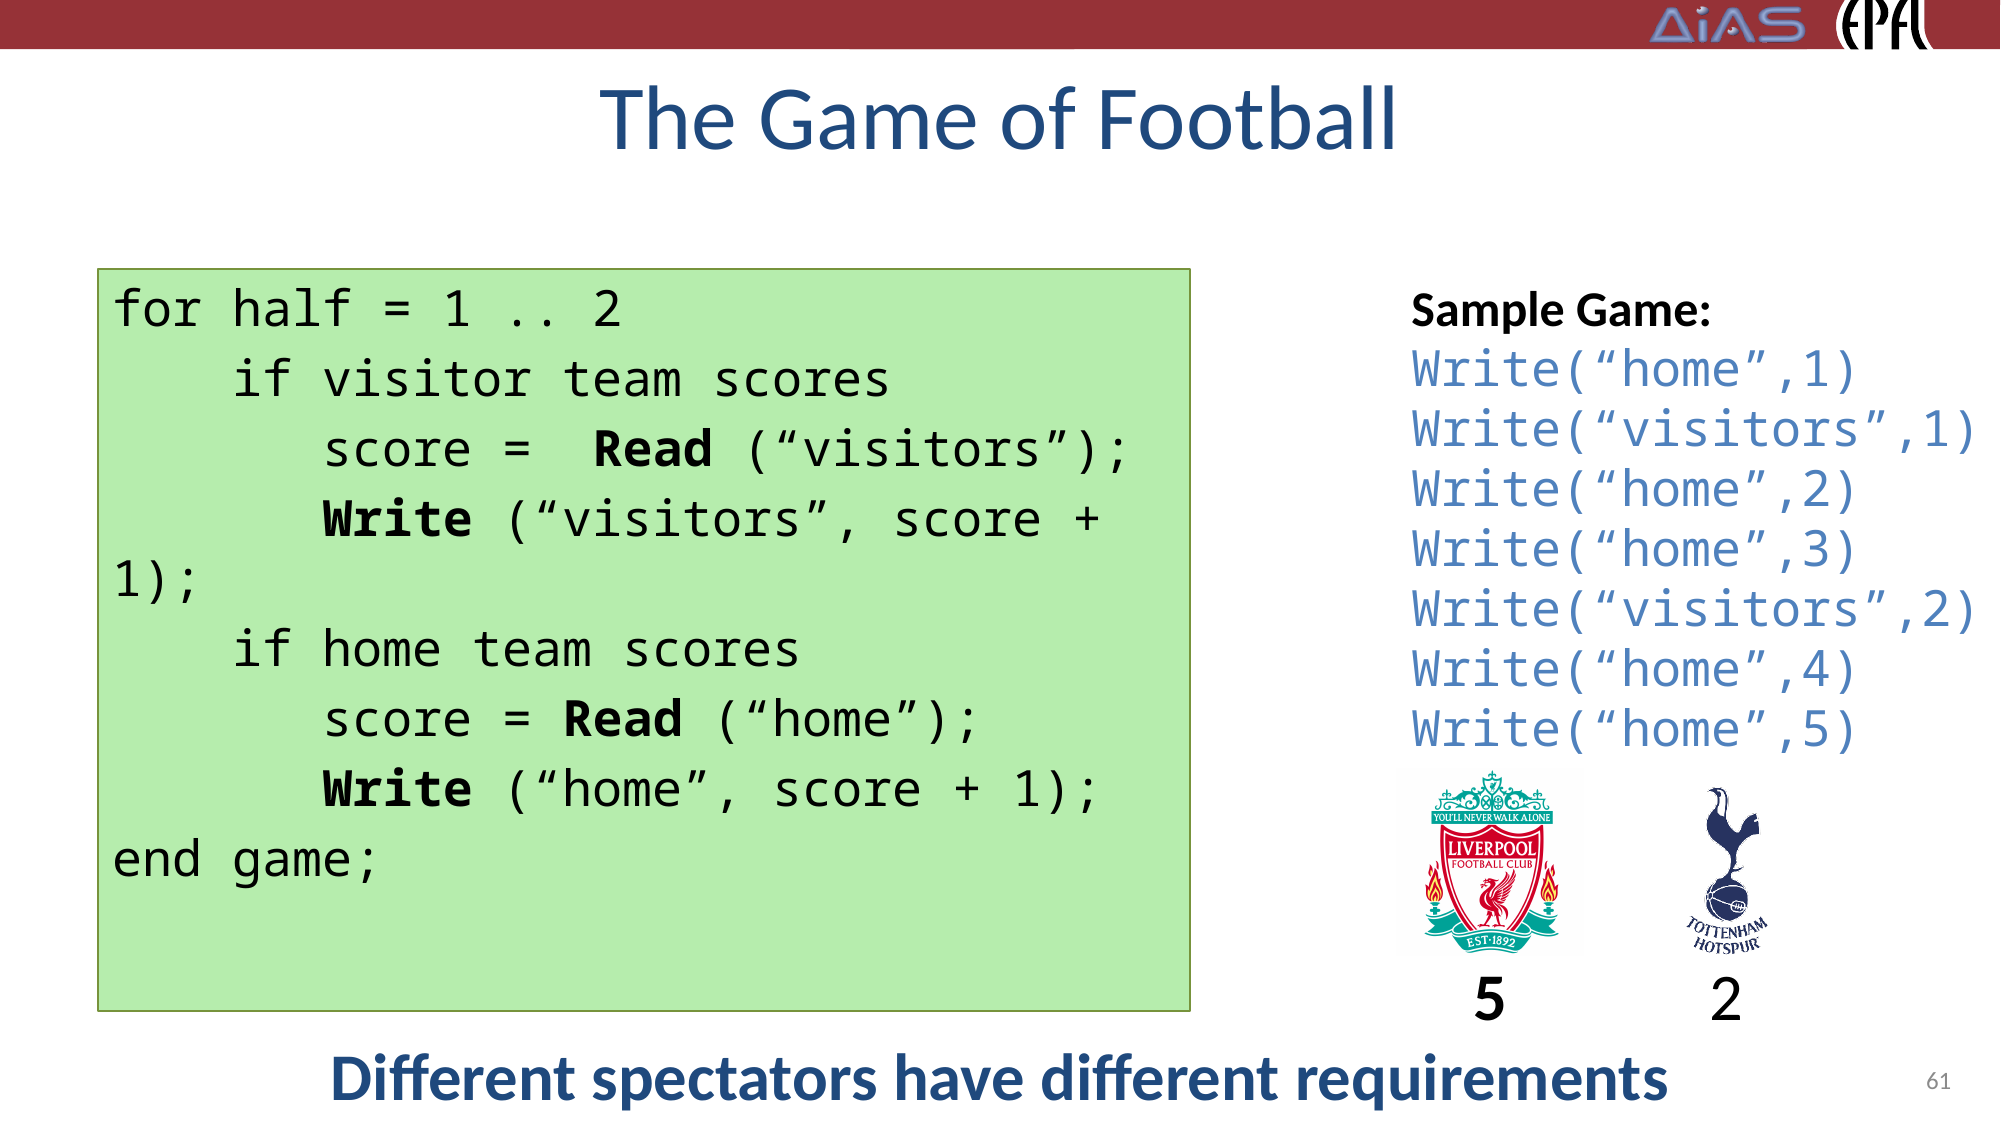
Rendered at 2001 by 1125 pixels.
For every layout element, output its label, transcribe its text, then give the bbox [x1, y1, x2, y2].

picture [1570, 765, 1884, 975]
title The Game of Football [99, 44, 1901, 176]
text_box Different spectators have different requirements [0, 1026, 2000, 1122]
slide_number 61 [1433, 1051, 1967, 1103]
picture [1645, 3, 1809, 44]
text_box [1396, 268, 2000, 1043]
text_box for half = 1 .. 2 if visitor team scores score = Read (“visitors”); Write (“visitors”, score + 1); if home team scores score = Read (“home”); Write (“home”, score + 1); end game; [98, 268, 1190, 1012]
